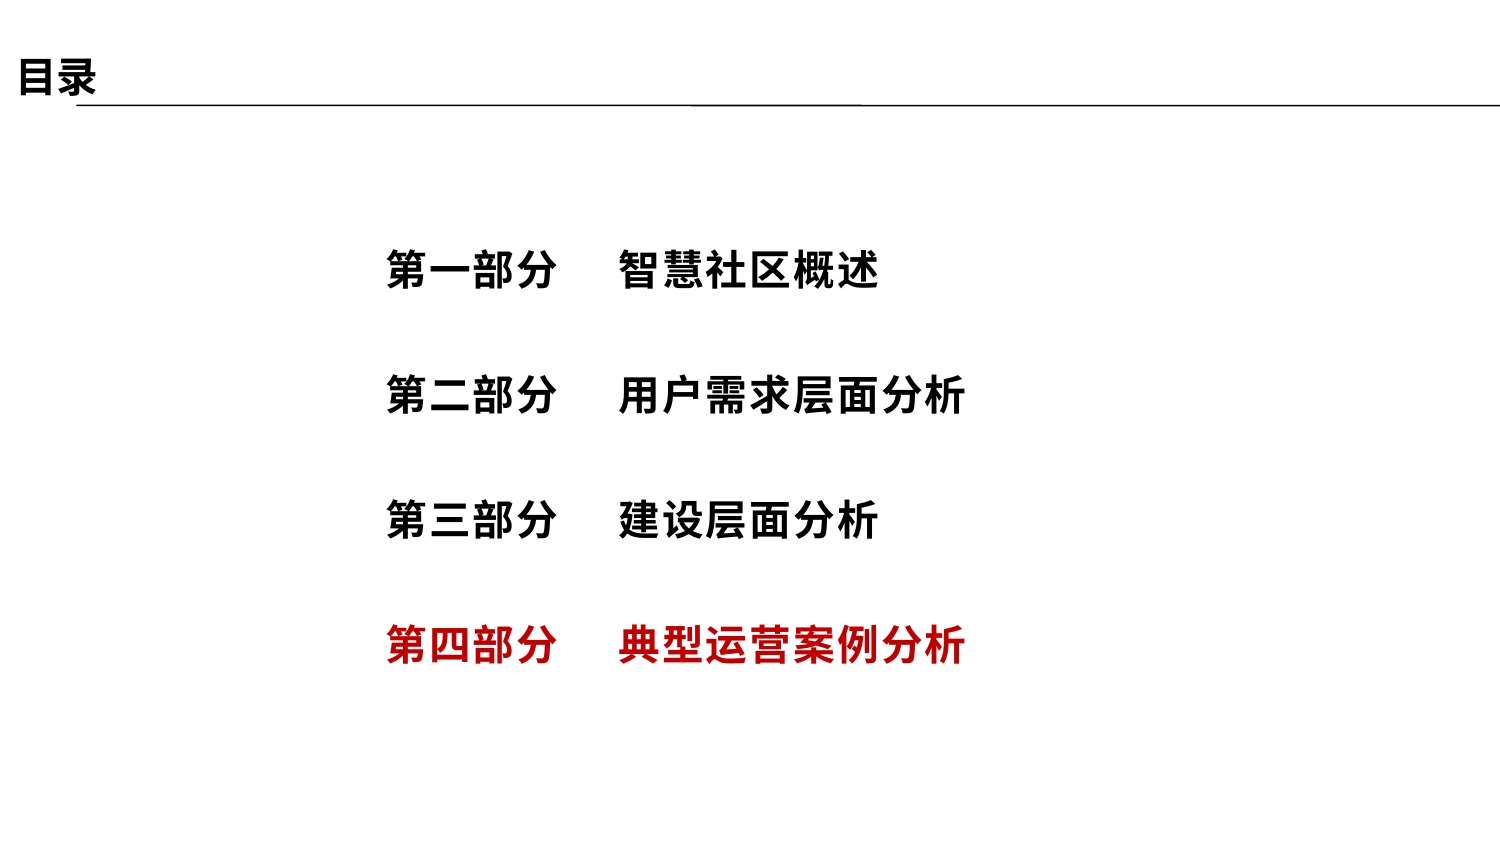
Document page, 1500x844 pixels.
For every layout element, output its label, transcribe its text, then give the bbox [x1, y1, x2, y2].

title 目录 [0, 28, 1350, 98]
text_box 第一部分 智慧社区概述 第二部分 用户需求层面分析 第三部分 建设层面分析 第四部分 典型运营案例分析 [370, 186, 1267, 676]
